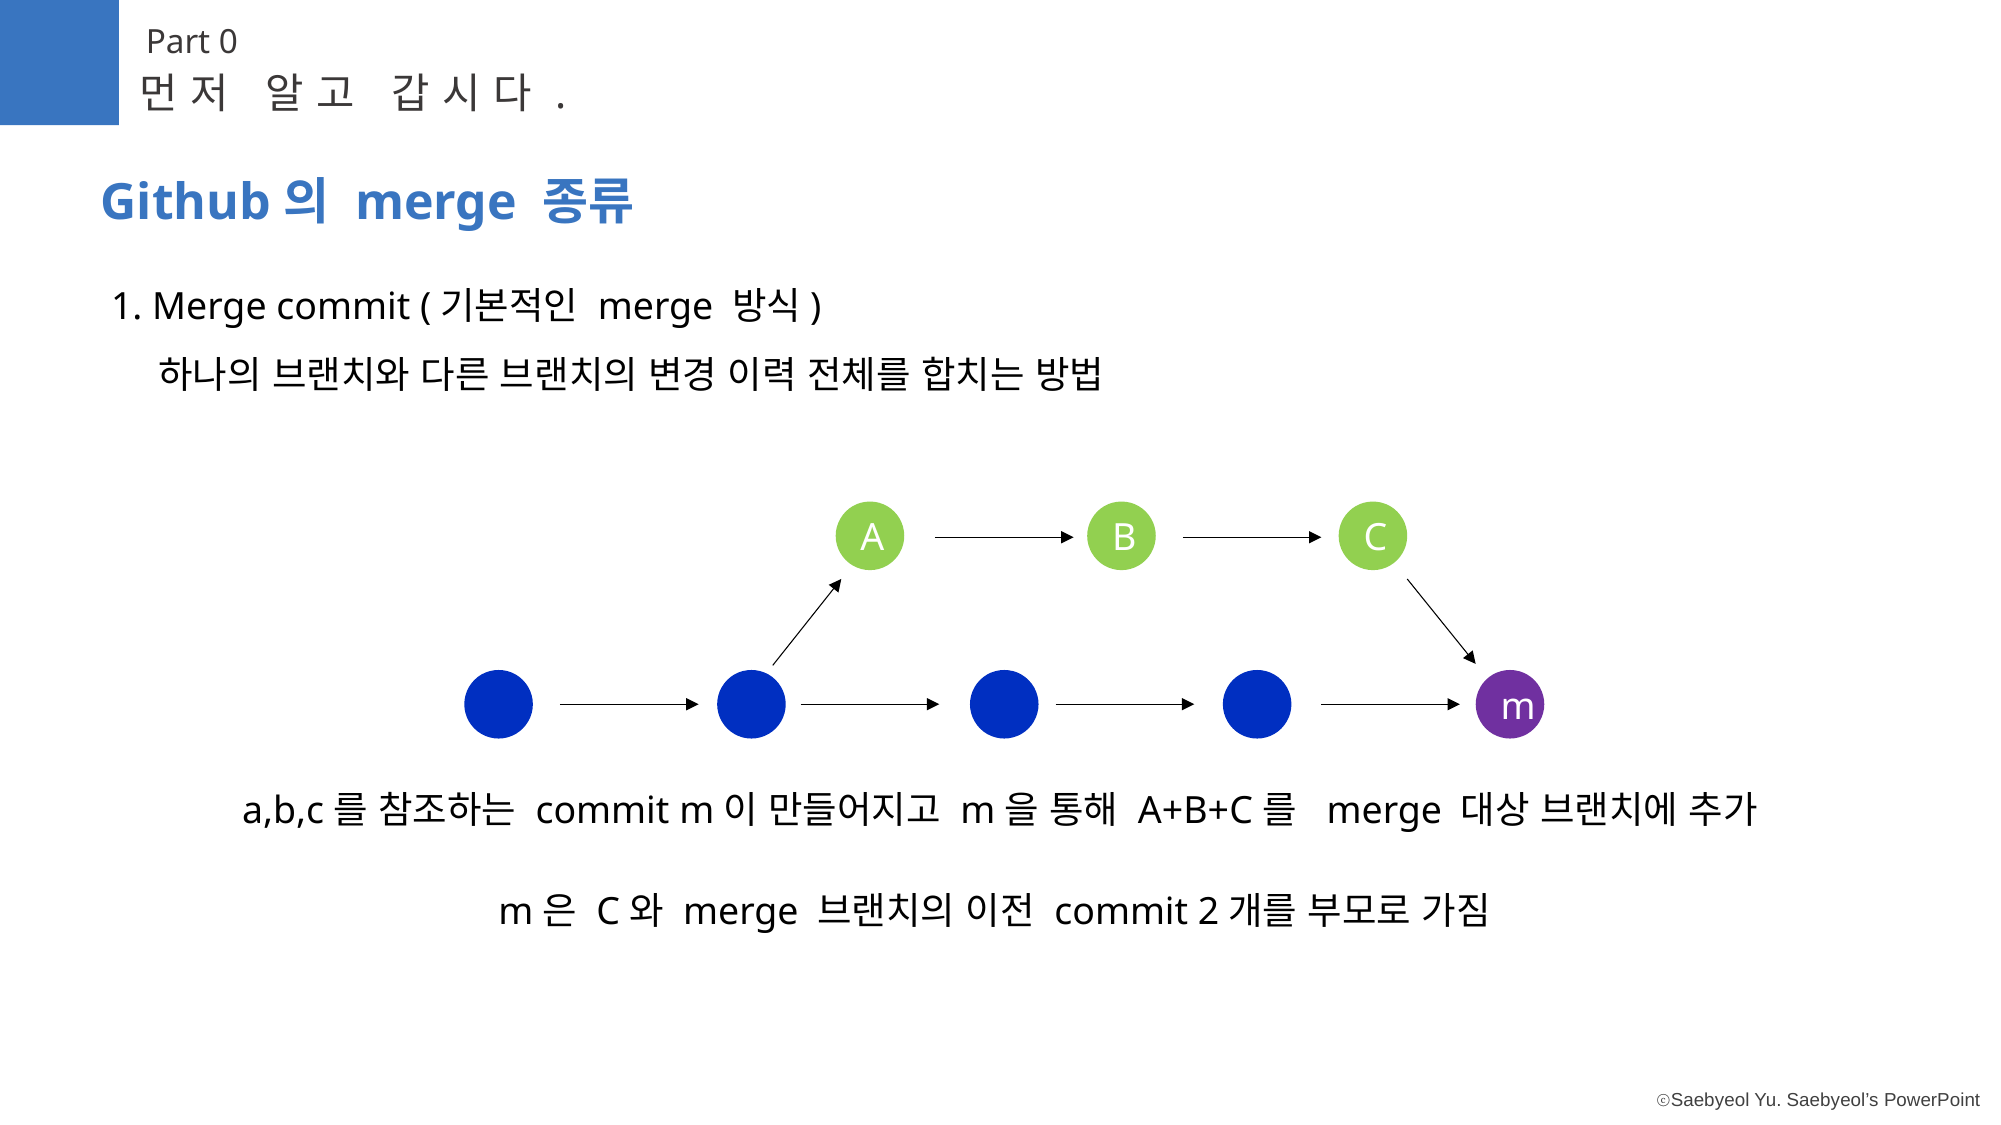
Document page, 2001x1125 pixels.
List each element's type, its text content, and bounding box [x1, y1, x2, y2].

text_box [968, 668, 1040, 740]
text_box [1407, 578, 1476, 664]
text_box A [834, 500, 906, 572]
text_box [463, 668, 534, 740]
text_box a,b,c를 참조하는 commit m이 만들어지고 m을 통해 A+B+C를 merge 대상 브랜치에 추가 [227, 778, 1773, 839]
text_box m [1474, 668, 1546, 740]
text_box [772, 579, 842, 666]
text_box [1221, 668, 1293, 740]
text_box Github의 merge 종류 [85, 161, 649, 237]
text_box B [1086, 500, 1157, 572]
text_box C [1337, 500, 1409, 572]
text_box Part 0 [130, 12, 253, 59]
text_box [0, 0, 120, 126]
text_box 하나의 브랜치와 다른 브랜치의 변경 이력 전체를 합치는 방법 [143, 343, 1120, 449]
text_box 먼저 알고 갑시다. [124, 59, 582, 125]
text_box [716, 668, 787, 740]
text_box 1. Merge commit (기본적인 merge 방식) [96, 274, 837, 334]
text_box m은 C와 merge 브랜치의 이전 commit 2개를 부모로 가짐 [483, 879, 1517, 940]
